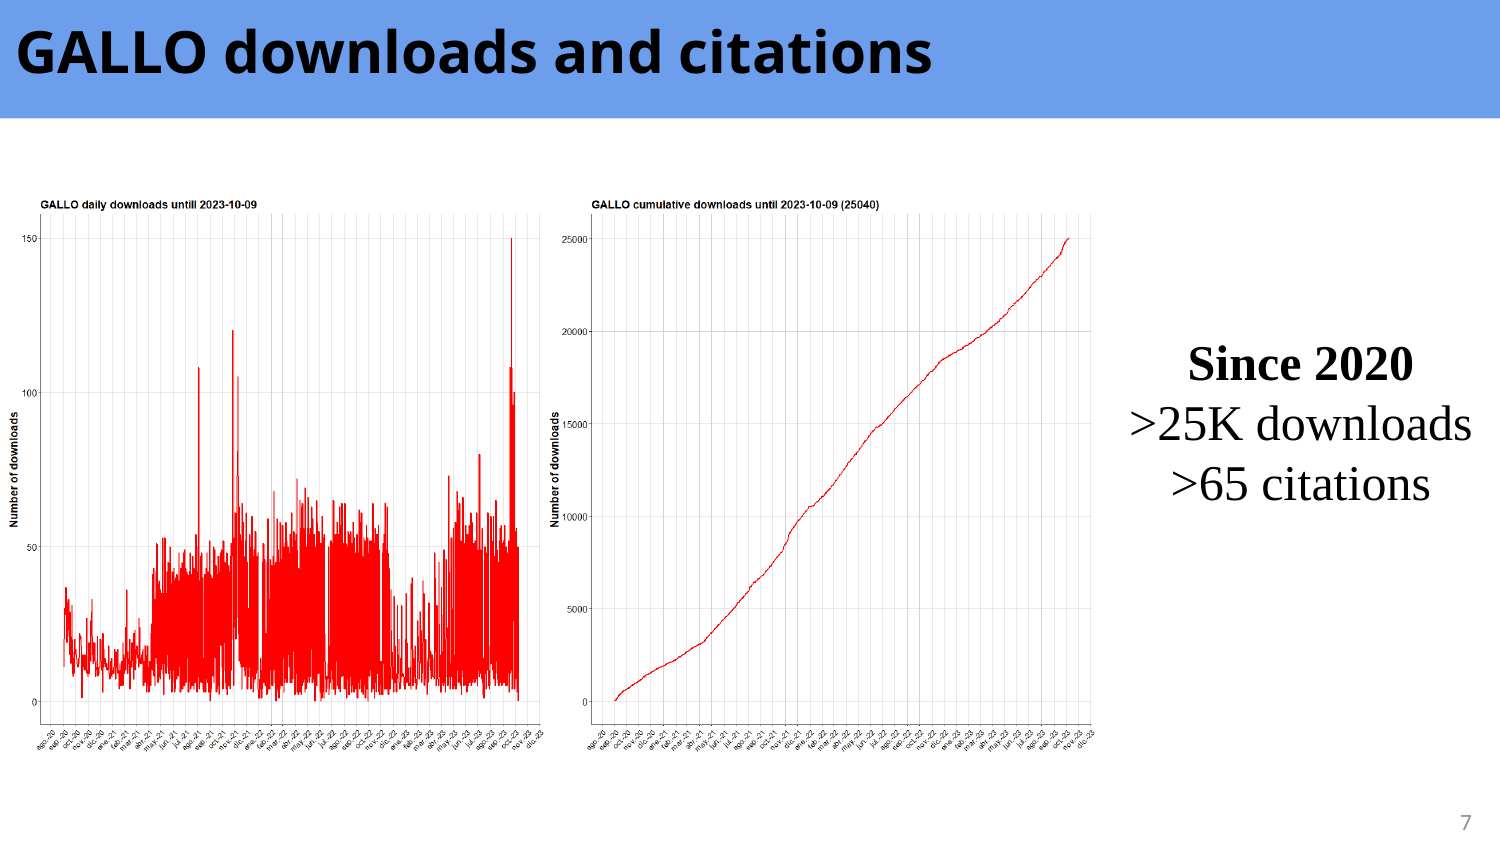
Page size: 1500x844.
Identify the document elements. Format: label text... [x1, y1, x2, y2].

slide_number 7 [1374, 803, 1487, 844]
text_box Since 2020 >25K downloads >65 citations [1103, 323, 1498, 519]
picture [0, 191, 1100, 775]
text_box GALLO downloads and citations [0, 0, 1500, 119]
